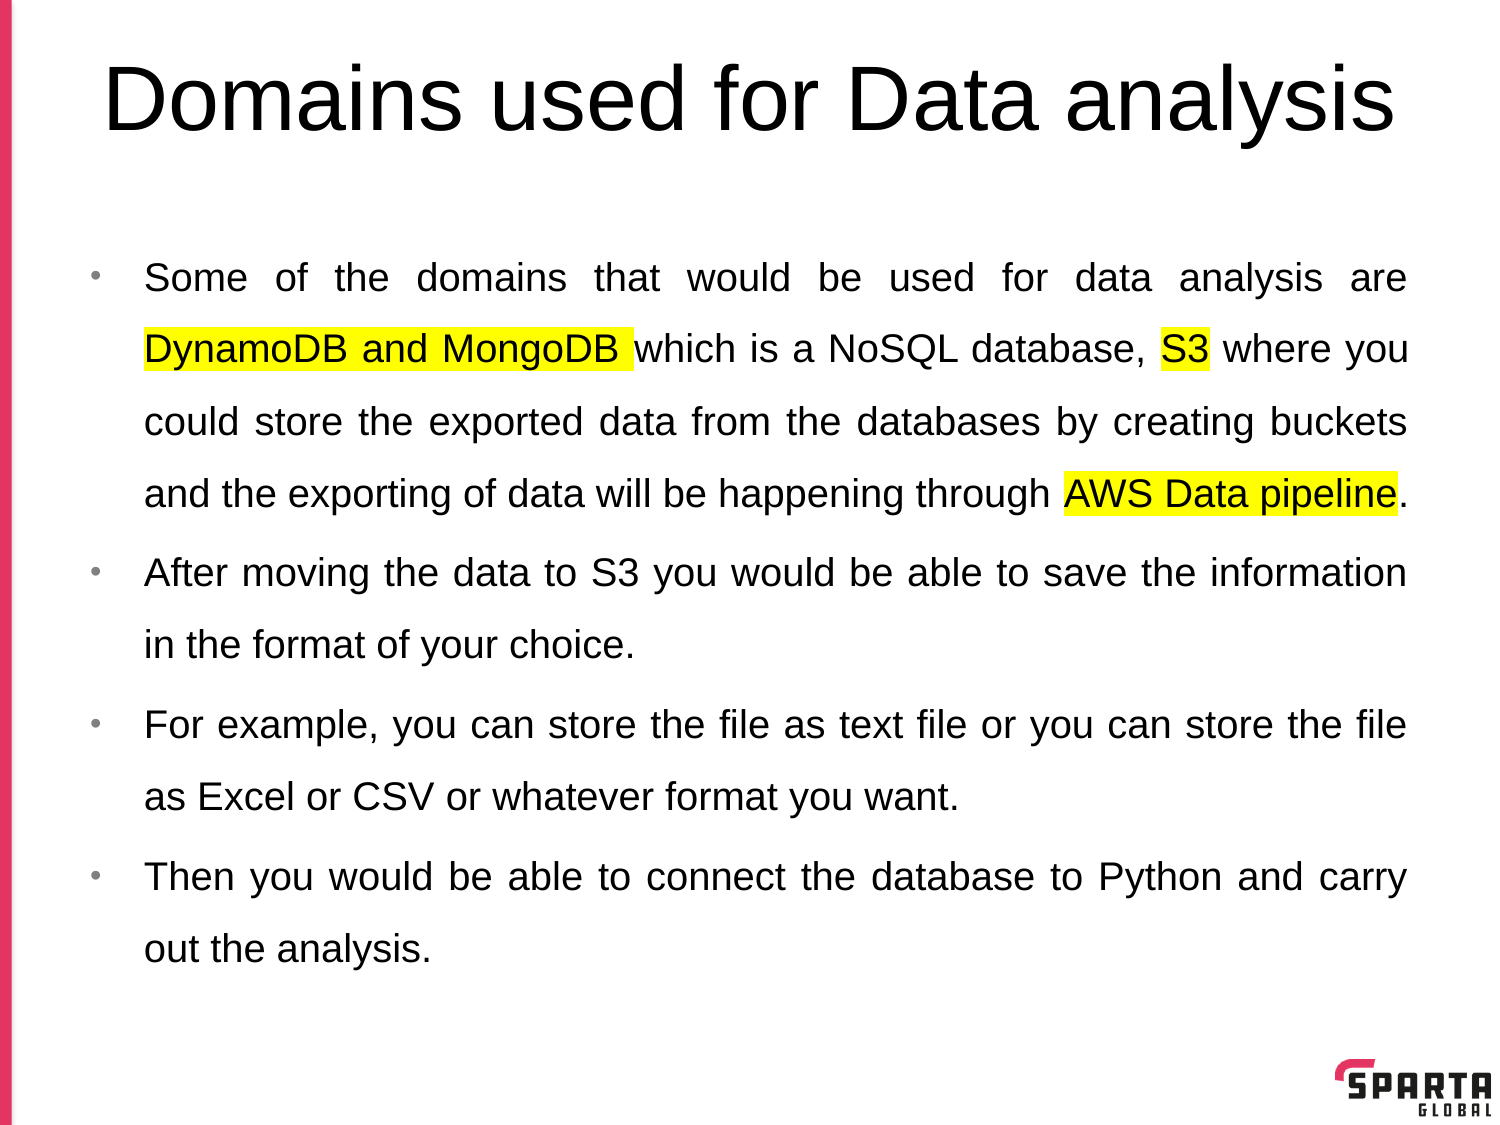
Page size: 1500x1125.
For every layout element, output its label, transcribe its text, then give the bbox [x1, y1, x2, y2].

picture [1335, 1059, 1492, 1117]
title Domains used for Data analysis [75, 0, 1425, 188]
list Some of the domains that would be used for data analysis are DynamoDB and MongoDB which is a NoSQL database, S3 where you could store the exported data from the databases by creating buckets and the exporting of data will be happening through AWS Data pipeline. After moving the data to S3 you would be able to save the information in the format of your choice. For example, you can store the file as text file or you can store the file as Excel or CSV or whatever format you want. Then you would be able to connect the database to Python and carry out the analysis. [75, 219, 1425, 1042]
